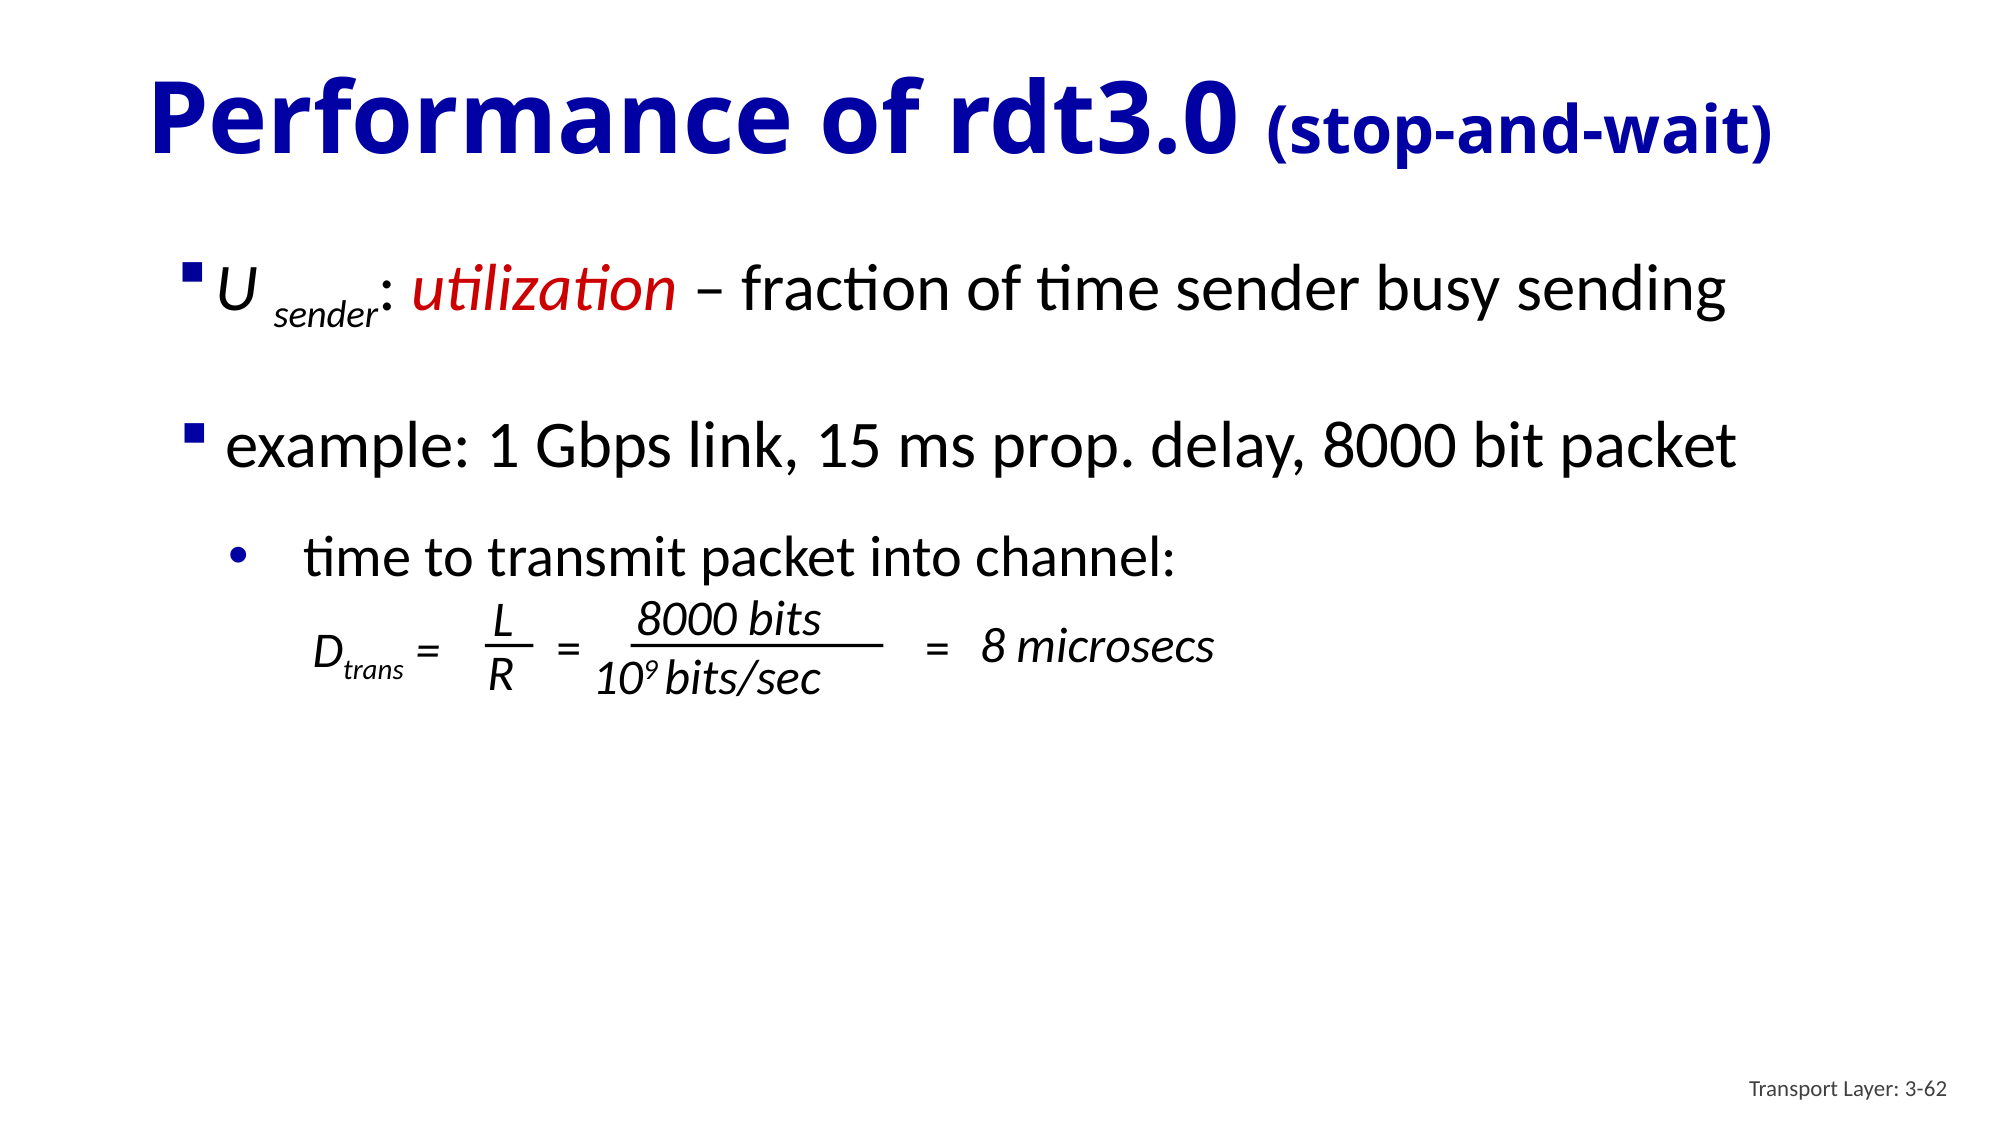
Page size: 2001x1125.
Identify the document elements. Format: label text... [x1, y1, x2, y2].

text_box U sender: utilization – fraction of time sender busy sending [87, 241, 1852, 320]
text_box time to transmit packet into channel: [136, 518, 1731, 691]
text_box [292, 578, 1232, 712]
text_box example: 1 Gbps link, 15 ms prop. delay, 8000 bit packet [142, 402, 1871, 574]
title Performance of rdt3.0 (stop-and-wait) [131, 47, 1952, 195]
slide_number Transport Layer: 3- [1512, 1056, 1963, 1117]
